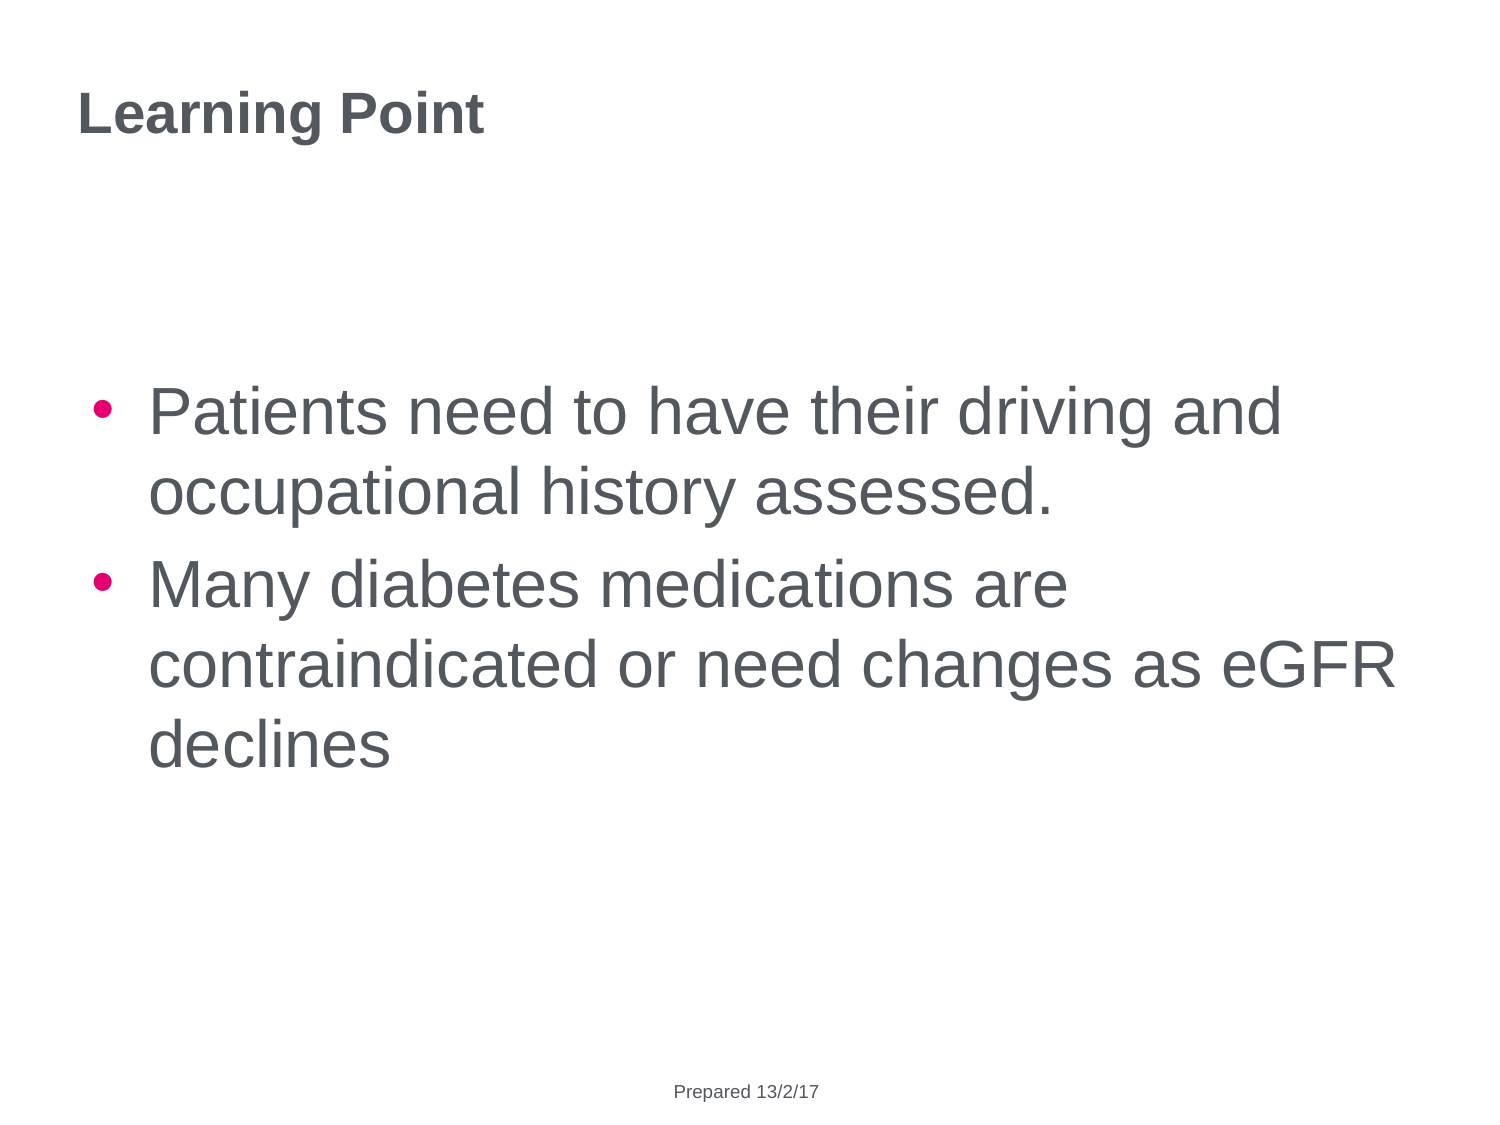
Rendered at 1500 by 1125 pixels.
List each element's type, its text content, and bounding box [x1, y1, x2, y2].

list Patients need to have their driving and occupational history assessed. Many diabetes medications are contraindicated or need changes as eGFR declines [76, 266, 1428, 1010]
title Learning Point [62, 46, 1414, 175]
